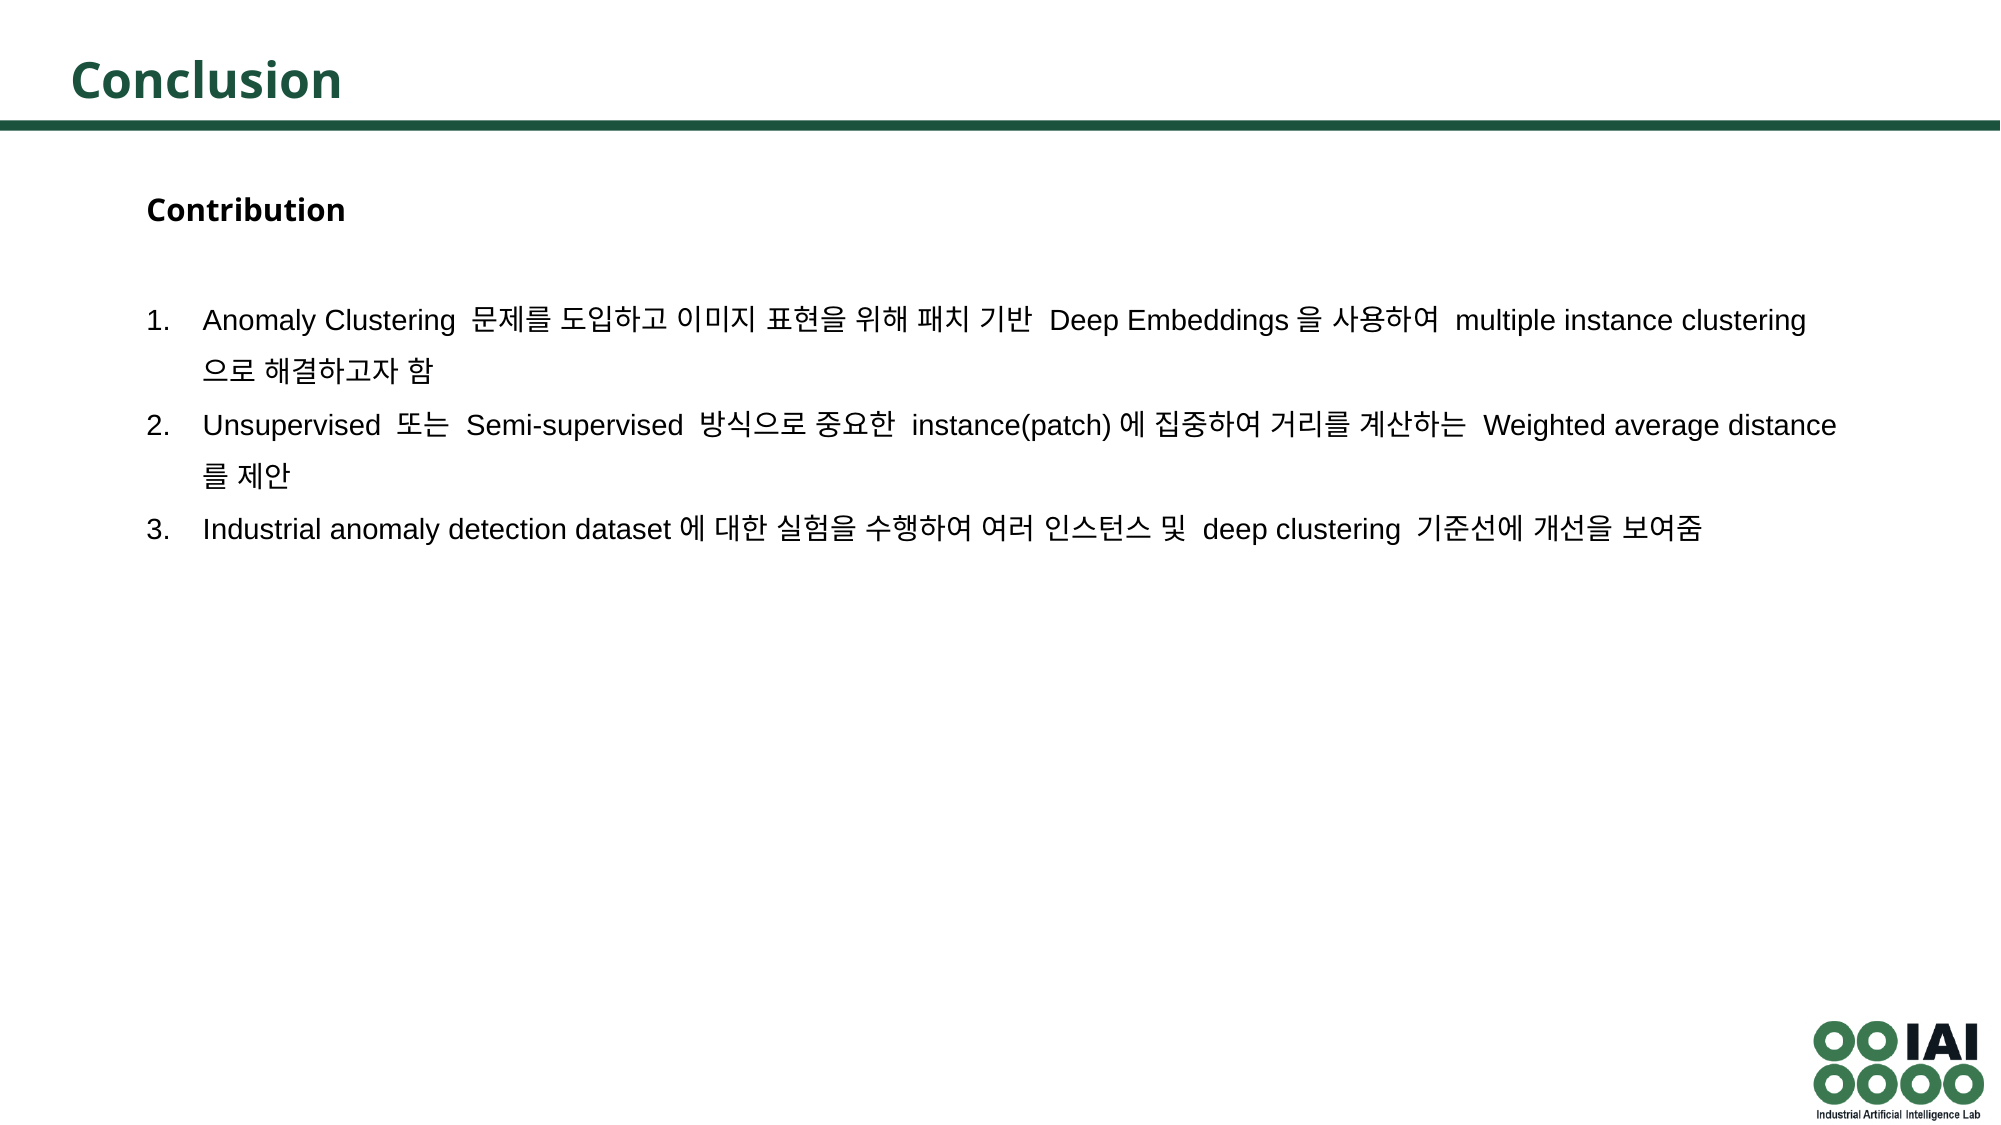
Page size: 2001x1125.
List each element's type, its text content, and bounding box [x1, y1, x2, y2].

picture [1803, 1015, 1992, 1125]
title Conclusion [68, 46, 1033, 237]
text_box Contribution Anomaly Clustering 문제를 도입하고 이미지 표현을 위해 패치 기반 Deep Embeddings을 사용하여 multiple instance clustering으로 해결하고자 함 Unsupervised 또는 Semi-supervised 방식으로 중요한 instance(patch)에 집중하여 거리를 계산하는 Weighted average distance를 제안 Industrial anomaly detection dataset에 대한 실험을 수행하여 여러 인스턴스 및 deep clustering 기준선에 개선을 보여줌 [131, 163, 1869, 554]
